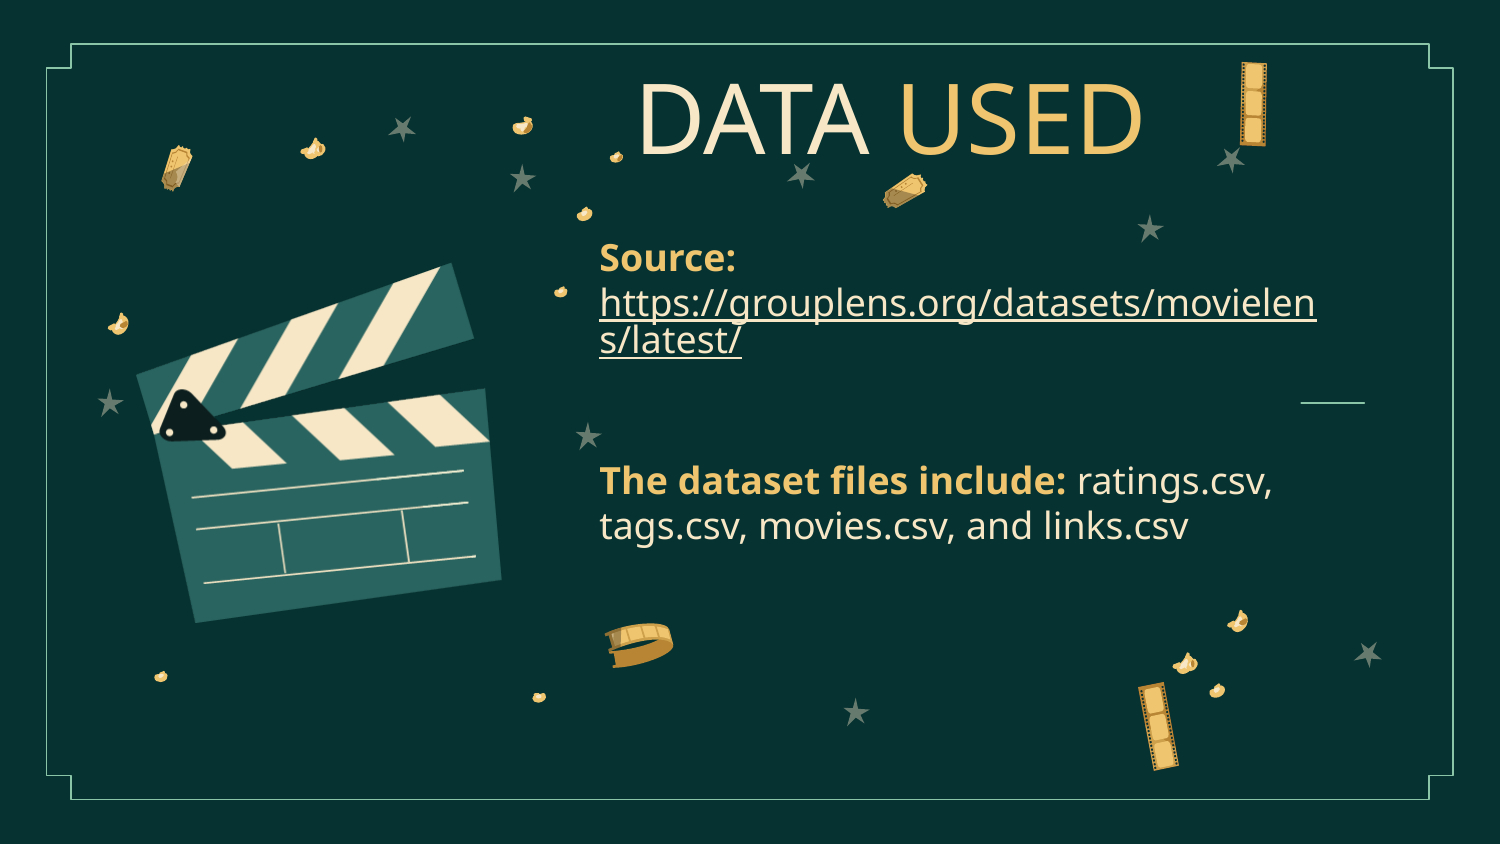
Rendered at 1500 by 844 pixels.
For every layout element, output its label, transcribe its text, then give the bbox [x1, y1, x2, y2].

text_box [882, 173, 928, 209]
title DATA USED [383, 41, 1162, 194]
picture [135, 261, 502, 623]
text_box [627, 623, 676, 669]
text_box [106, 116, 624, 703]
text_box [1239, 61, 1268, 147]
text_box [1137, 681, 1180, 772]
subtitle Source: https://grouplens.org/datasets/movielens/latest/ The dataset files include: ratings.csv, tags.csv, movies.csv, and links.csv [627, 218, 1337, 598]
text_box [1171, 609, 1250, 698]
